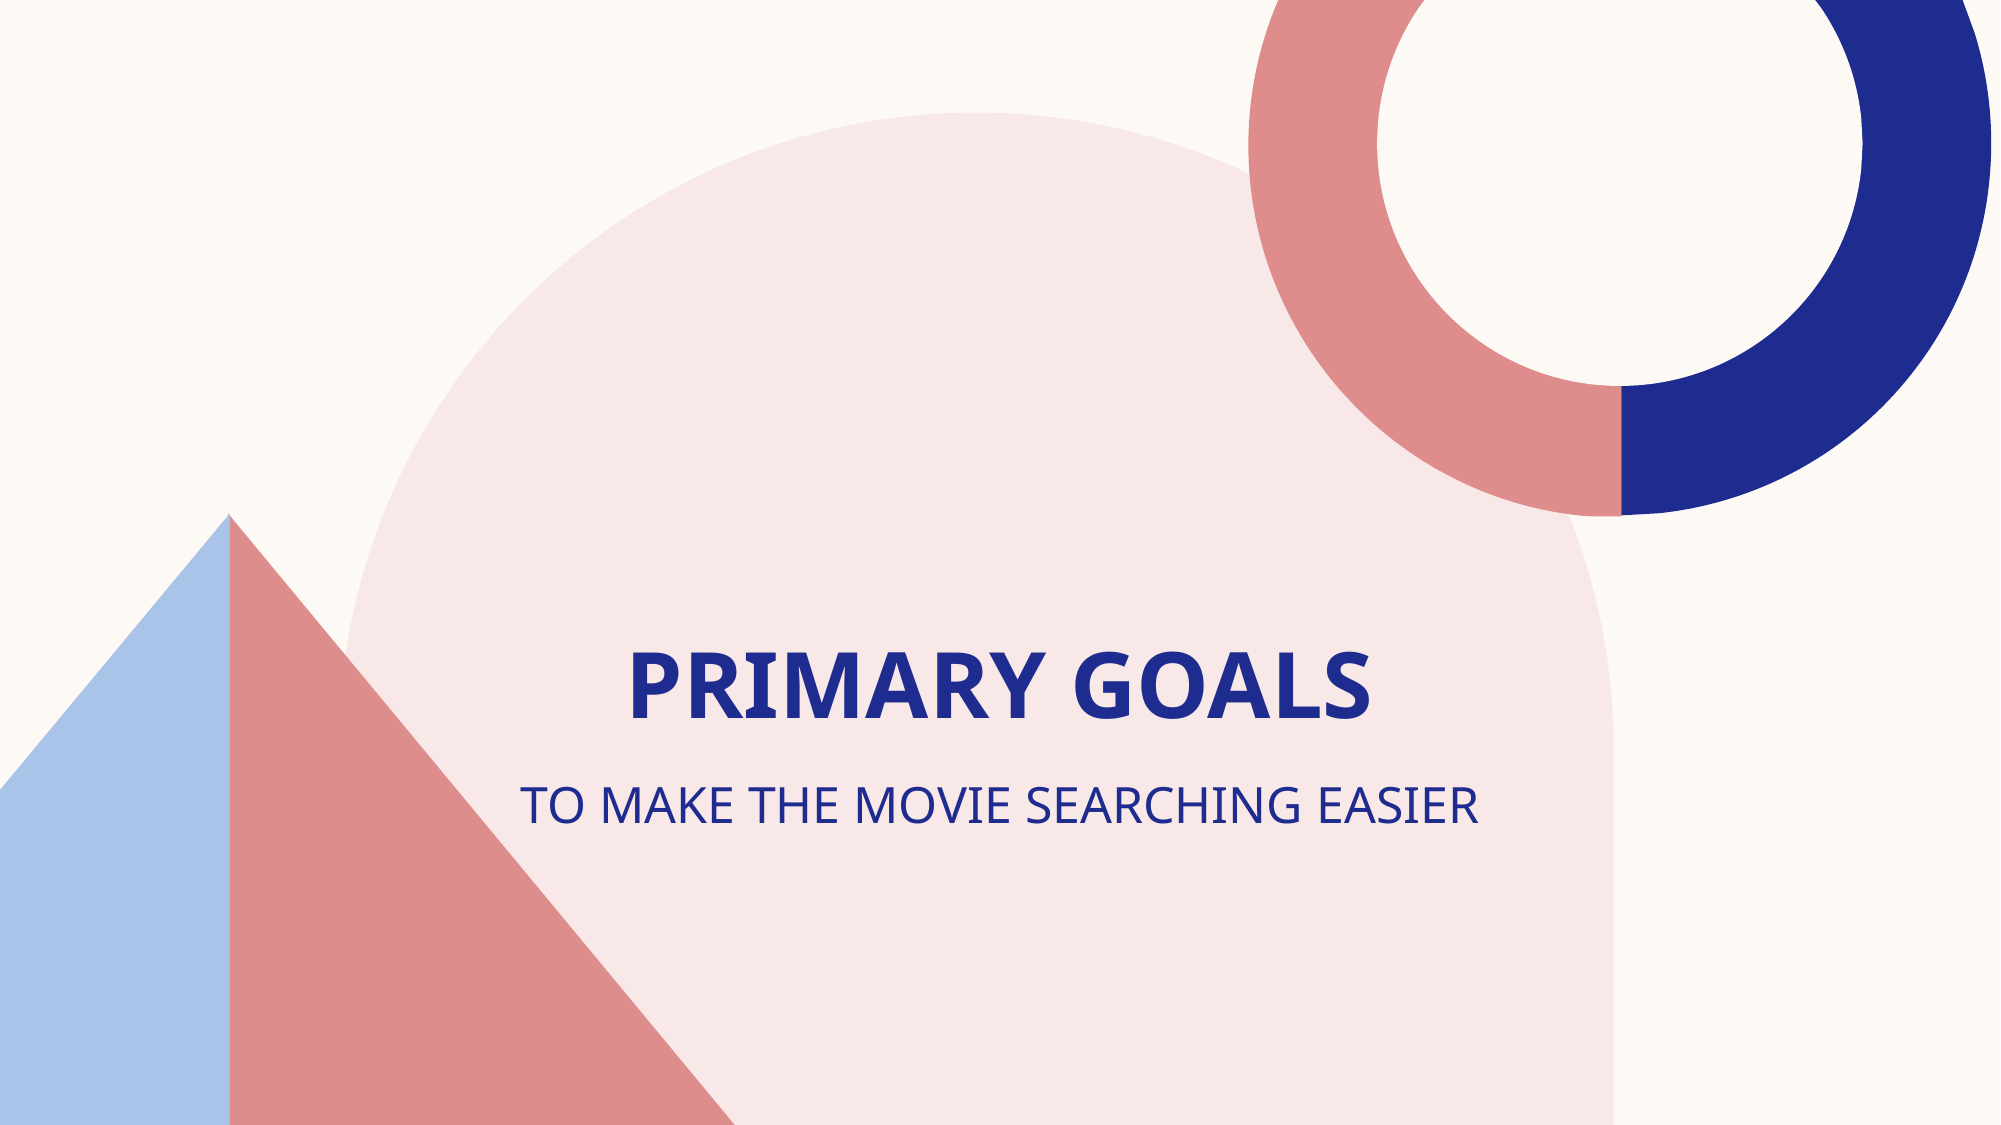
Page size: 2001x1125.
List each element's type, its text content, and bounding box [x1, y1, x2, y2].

list TO MAKE THE MOVIE SEARCHING EASIER [474, 773, 1525, 858]
title PRIMARY GOALS [474, 619, 1525, 746]
